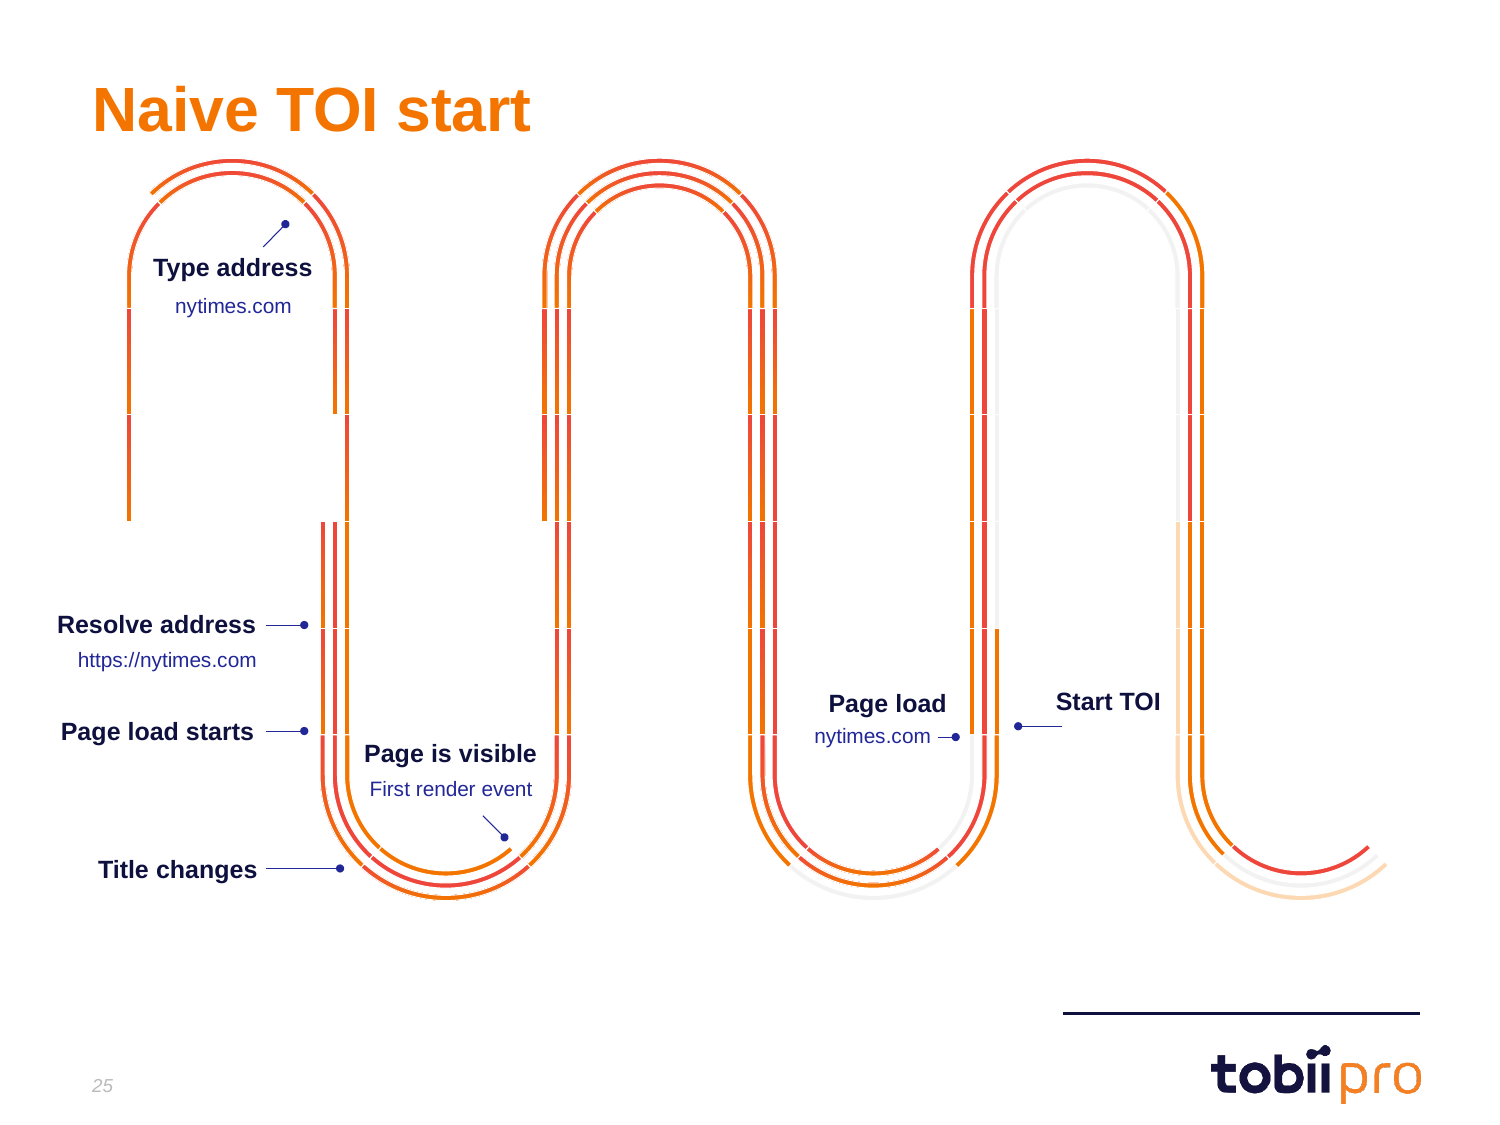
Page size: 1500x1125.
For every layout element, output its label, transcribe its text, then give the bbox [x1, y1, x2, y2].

text_box https://nytimes.com [70, 651, 111, 702]
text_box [111, 155, 950, 902]
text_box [950, 169, 1389, 902]
text_box [1037, 158, 1137, 169]
text_box Title changes [43, 853, 111, 884]
text_box Page load starts [40, 715, 111, 746]
text_box Resolve address [42, 608, 111, 639]
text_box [263, 224, 286, 247]
title Naive TOI start [77, 69, 1420, 142]
picture [1211, 1045, 1421, 1104]
slide_number 25 [77, 1055, 137, 1115]
